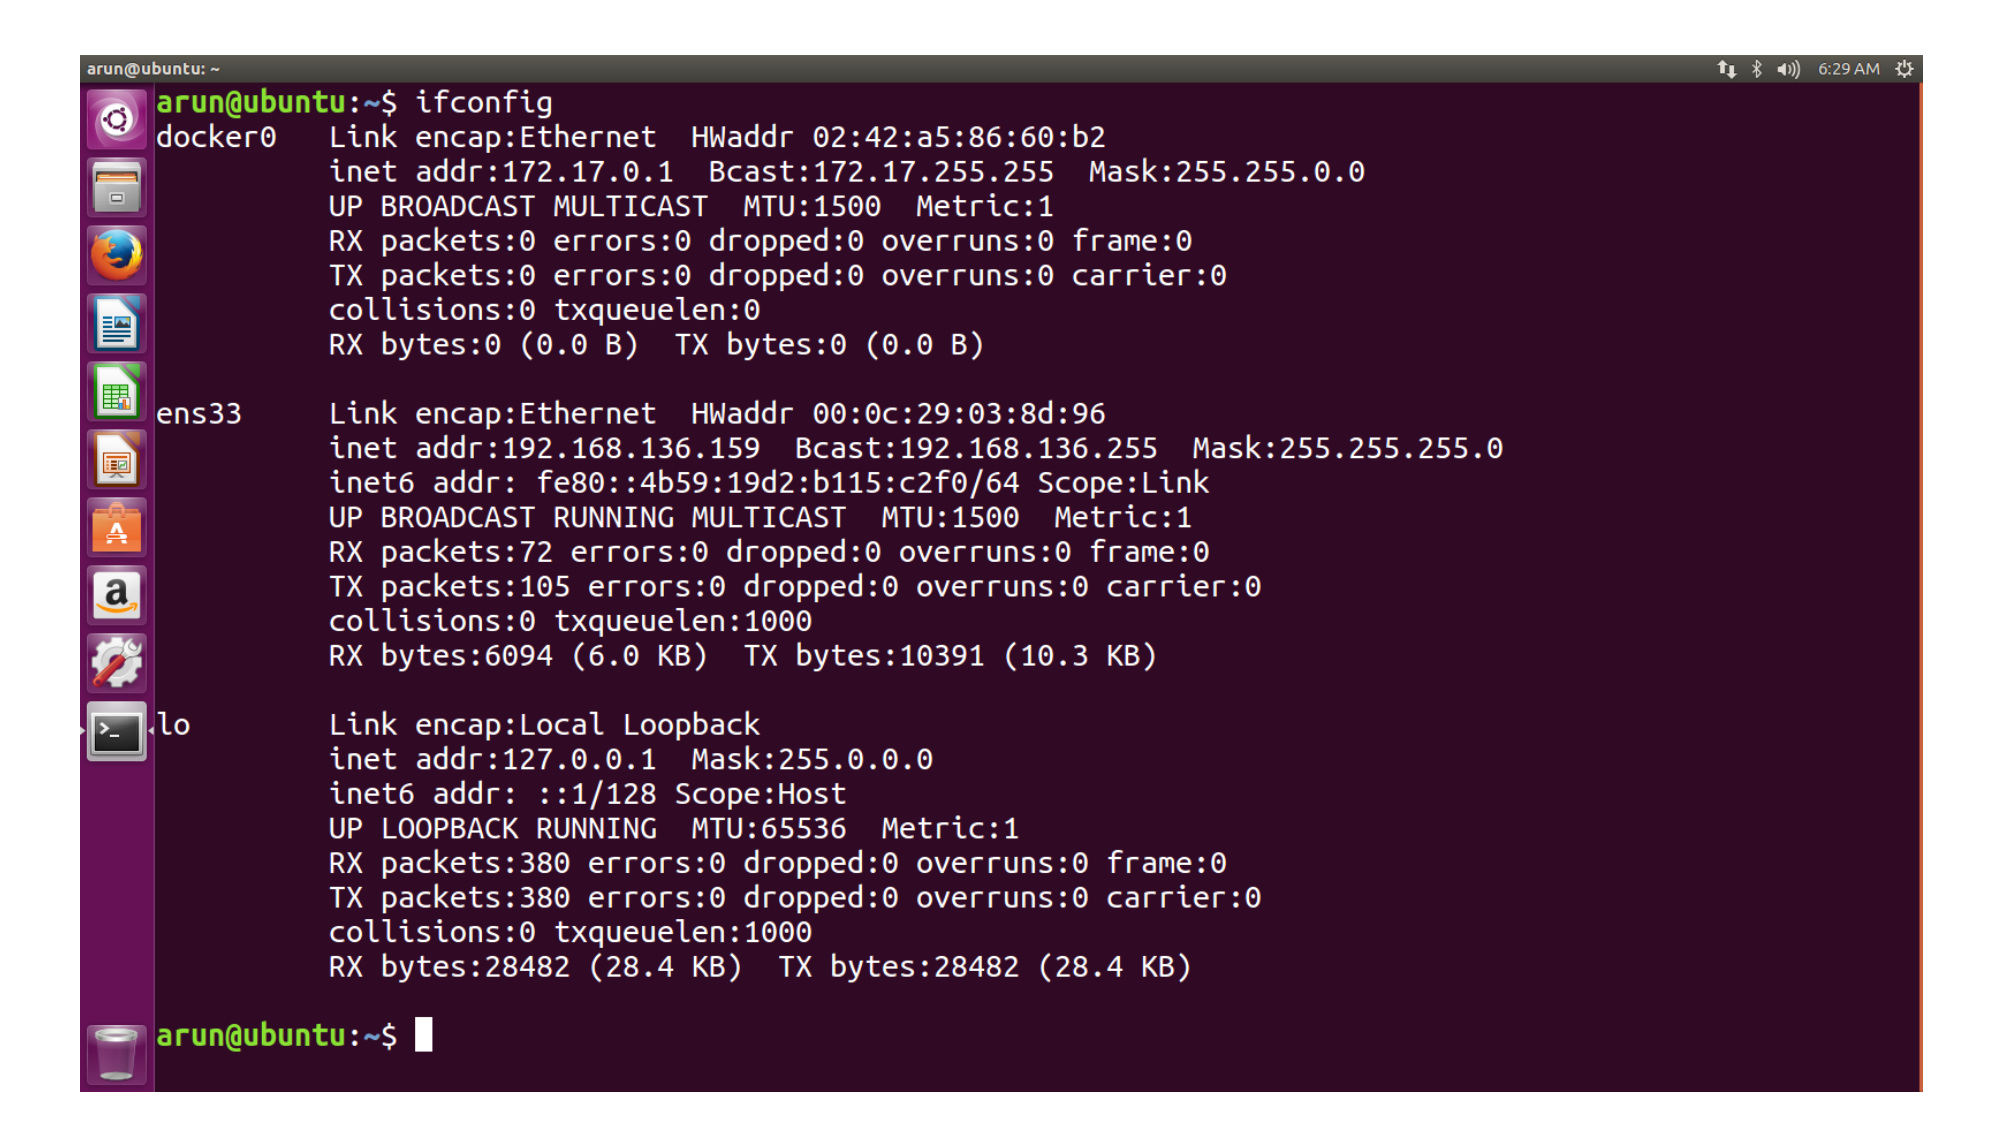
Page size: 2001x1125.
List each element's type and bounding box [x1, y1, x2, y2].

picture [80, 54, 1923, 1092]
